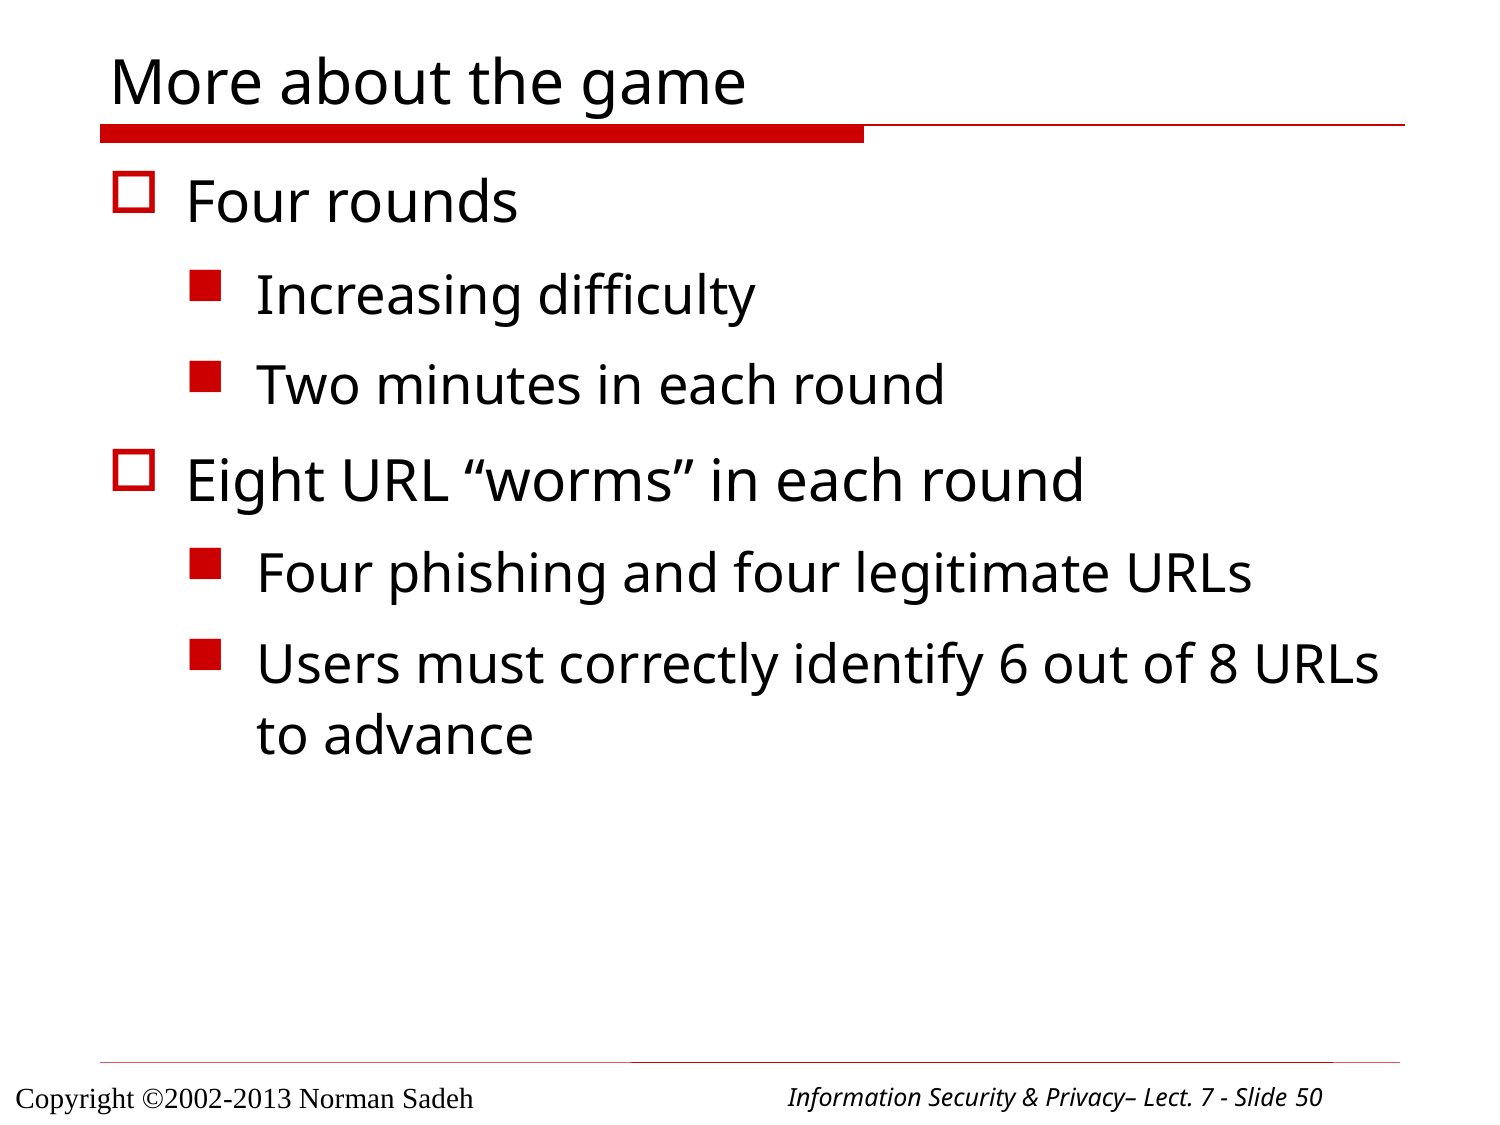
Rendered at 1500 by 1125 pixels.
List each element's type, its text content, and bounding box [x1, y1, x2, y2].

title More about the game [93, 24, 1407, 126]
list Four rounds Increasing difficulty Two minutes in each round Eight URL “worms” in each round Four phishing and four legitimate URLs Users must correctly identify 6 out of 8 URLs to advance [92, 149, 1406, 988]
